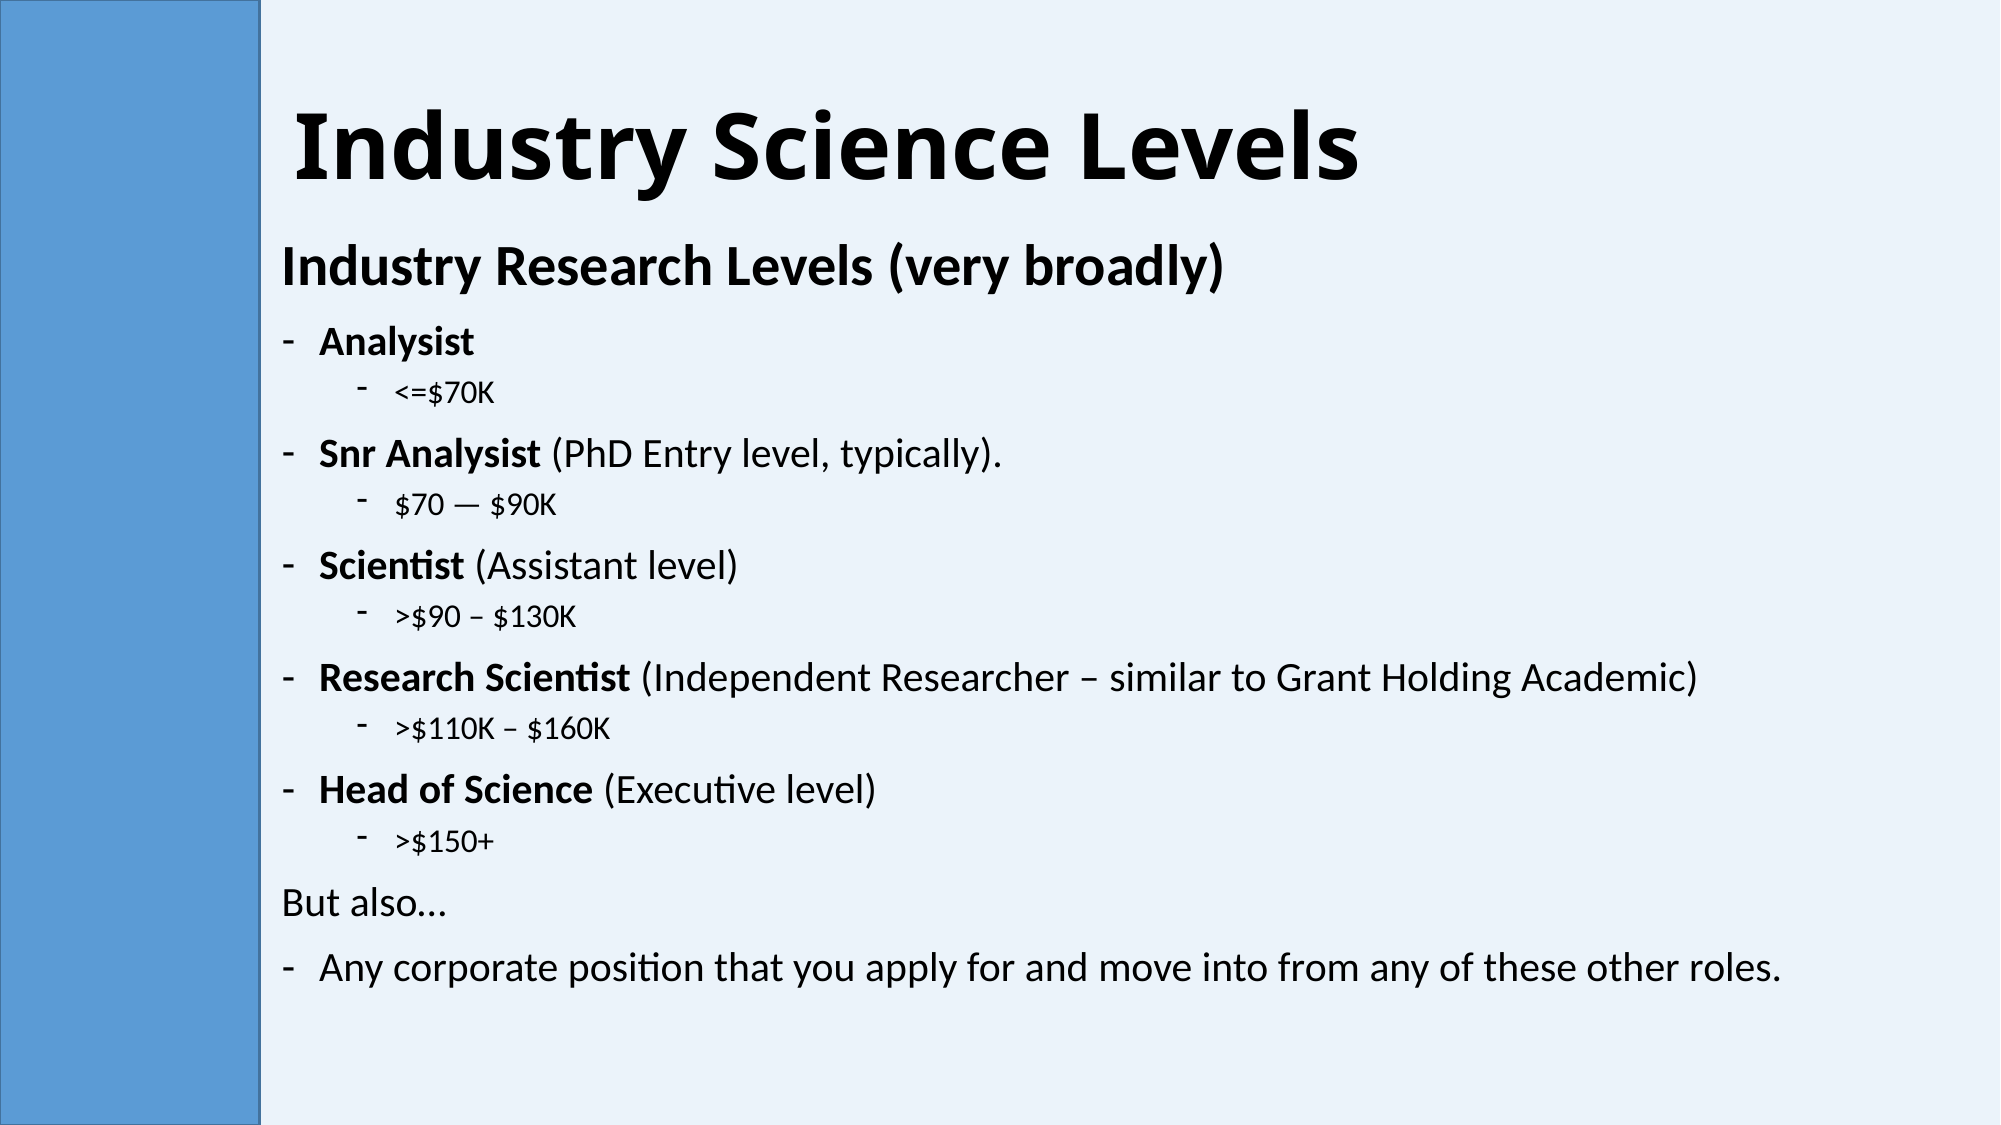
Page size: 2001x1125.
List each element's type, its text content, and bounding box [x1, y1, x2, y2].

list Industry Research Levels (very broadly) Analysist <=$70K Snr Analysist (PhD Entry level, typically). $70 — $90K Scientist (Assistant level) >$90 – $130K Research Scientist (Independent Researcher – similar to Grant Holding Academic) >$110K – $160K Head of Science (Executive level) >$150+ But also… Any corporate position that you apply for and move into from any of these other roles. [266, 228, 1870, 1066]
text_box [0, 0, 261, 1125]
title Industry Science Levels [279, 41, 2000, 259]
